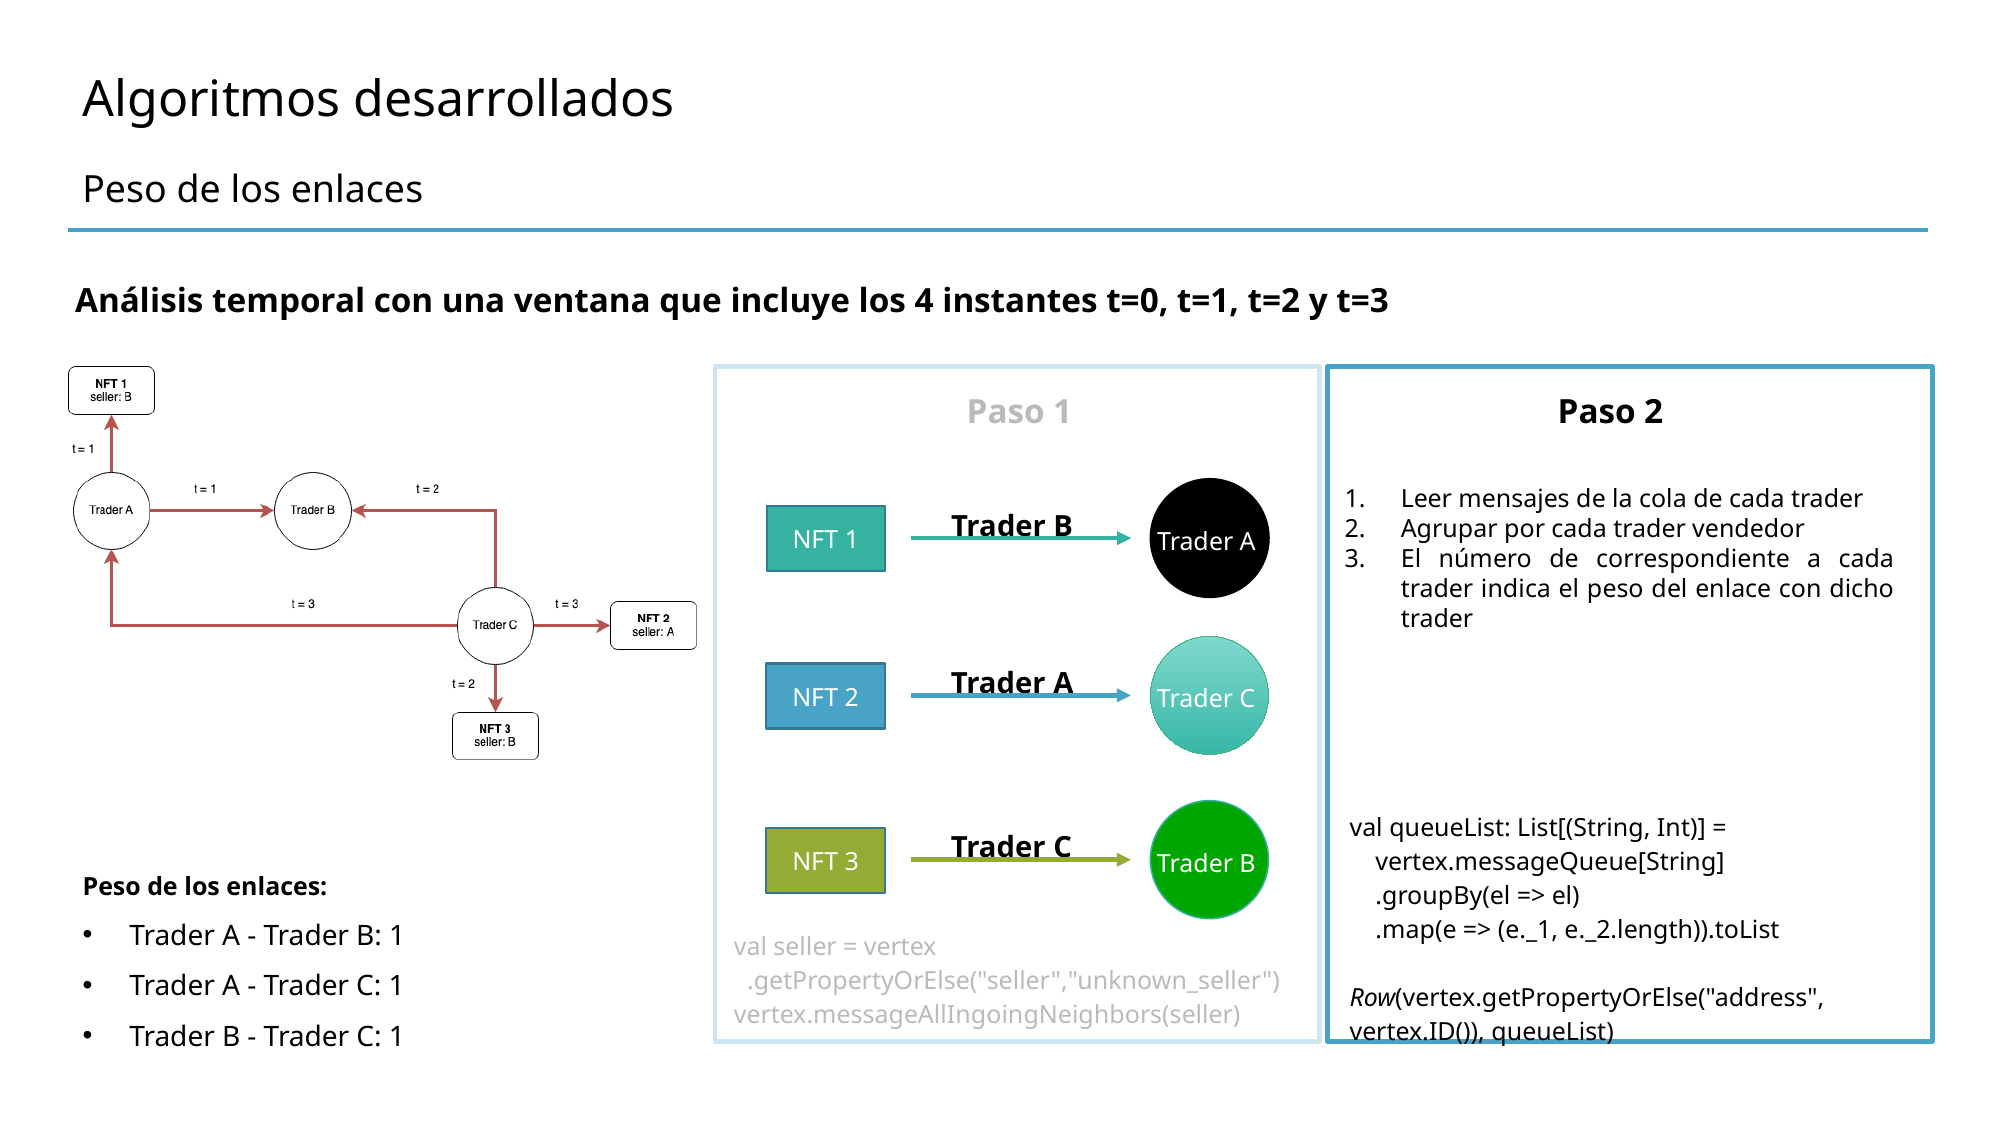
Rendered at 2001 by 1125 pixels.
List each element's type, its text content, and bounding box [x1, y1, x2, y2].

text_box Análisis temporal con una ventana que incluye los 4 instantes t=0, t=1, t=2 y t=3 [60, 251, 1724, 327]
picture [54, 366, 697, 760]
text_box Peso de los enlaces: Trader A - Trader B: 1 Trader A - Trader C: 1 Trader B - Trader C: 1 [67, 847, 480, 1060]
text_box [766, 636, 1320, 755]
table_header val queueList: List[(String, Int)] = vertex.messageQueue[String] .groupBy(el => el) .map(e => (e._1, e._2.length)).toList Row(vertex.getPropertyOrElse("address", vertex.ID()), queueList) [1342, 810, 1922, 1019]
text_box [766, 800, 1320, 919]
text_box [695, 356, 1325, 1056]
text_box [766, 478, 1320, 598]
text_box [1327, 365, 1933, 1043]
text_box Algoritmos desarrollados [67, 58, 1315, 134]
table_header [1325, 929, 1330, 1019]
text_box Peso de los enlaces [67, 157, 1315, 218]
